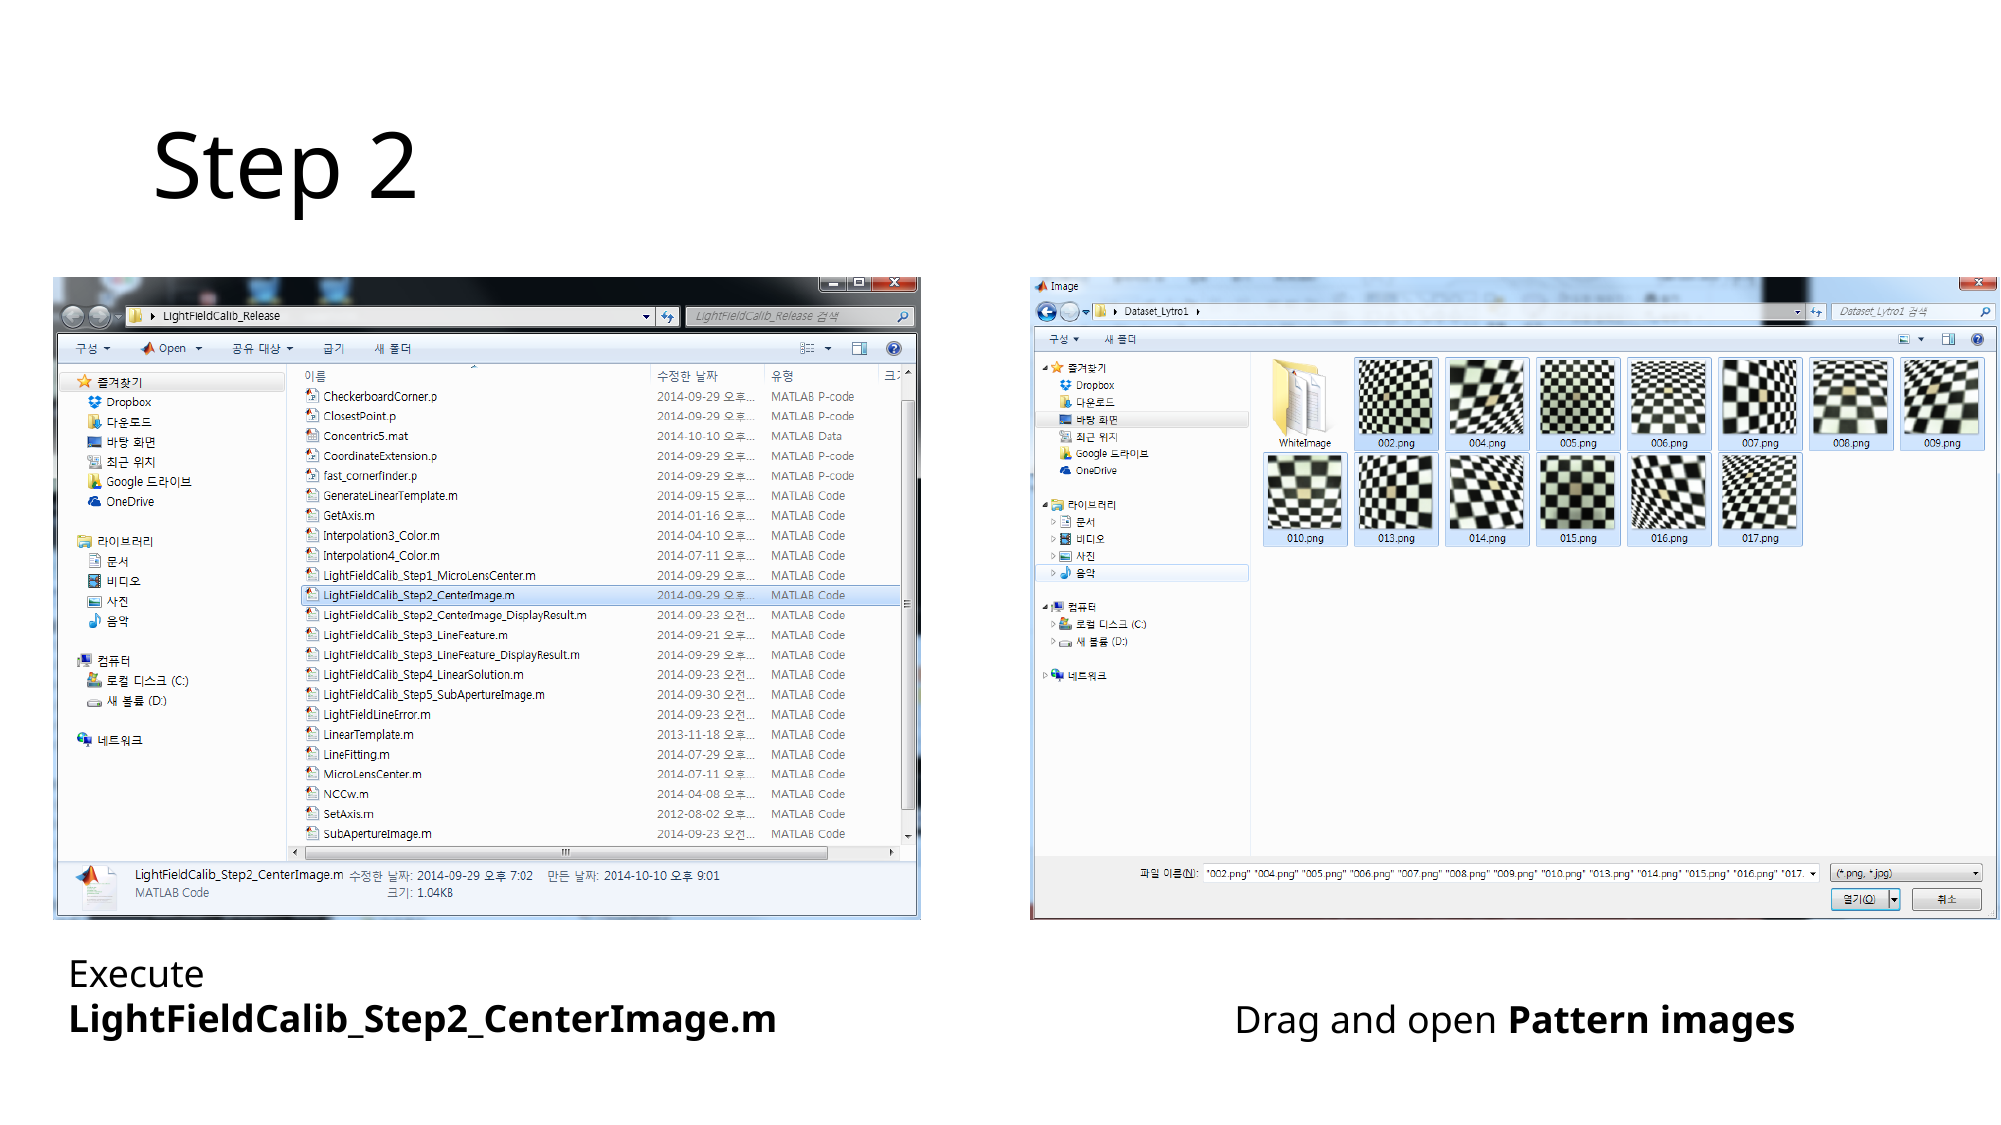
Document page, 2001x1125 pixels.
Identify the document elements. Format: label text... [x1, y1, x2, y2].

text_box Execute LightFieldCalib_Step2_CenterImage.m [53, 942, 840, 1048]
text_box Drag and open Pattern images [1122, 988, 1908, 1048]
picture [53, 277, 921, 920]
picture [1030, 277, 2000, 920]
title Step 2 [137, 59, 1863, 278]
